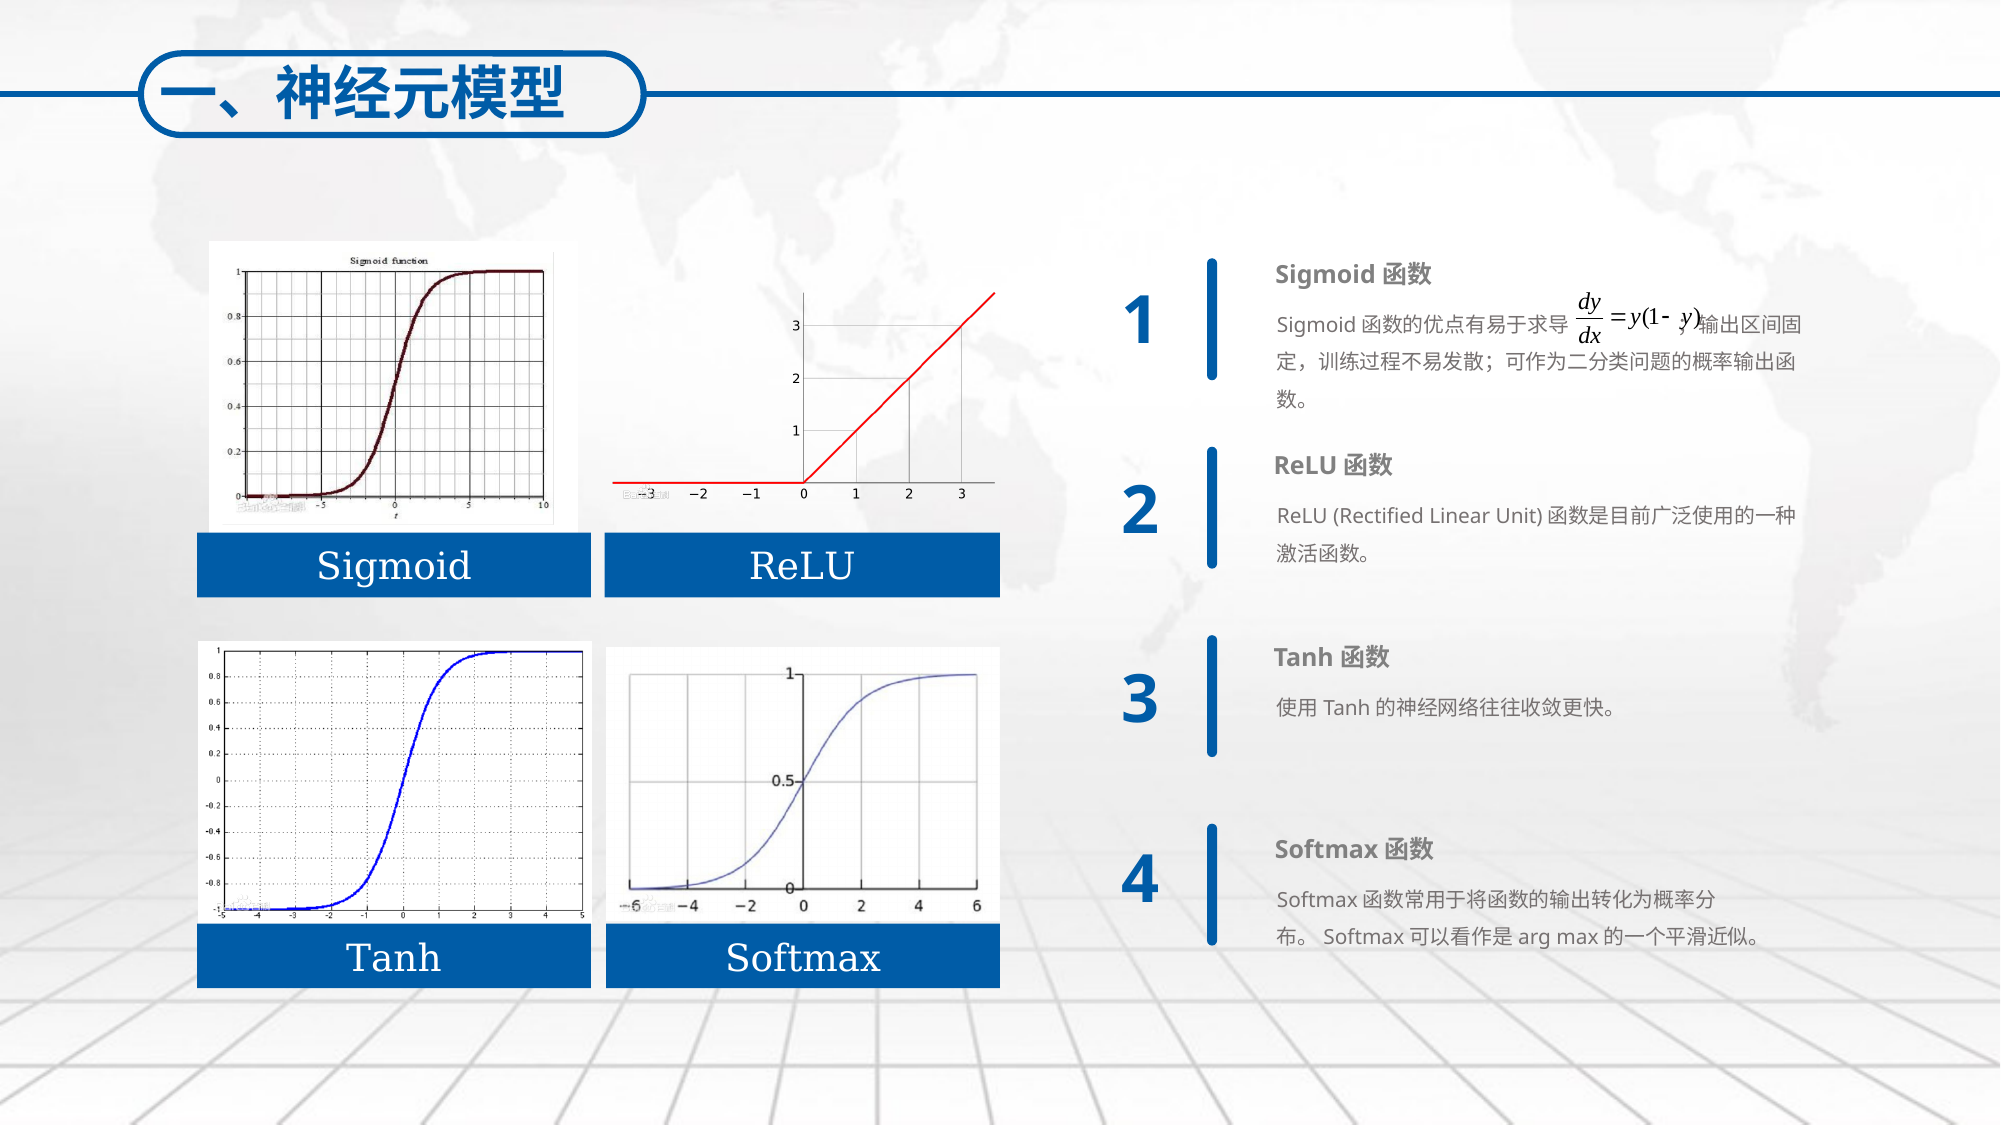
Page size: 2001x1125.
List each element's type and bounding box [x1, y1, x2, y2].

text_box [109, 49, 644, 136]
text_box [1105, 442, 1825, 574]
text_box [1105, 633, 1825, 758]
text_box [605, 647, 1000, 989]
text_box [1105, 823, 1825, 957]
text_box [197, 641, 591, 989]
picture [0, 0, 2001, 1125]
text_box [1105, 250, 1825, 420]
text_box [197, 241, 591, 598]
text_box [604, 286, 1001, 598]
